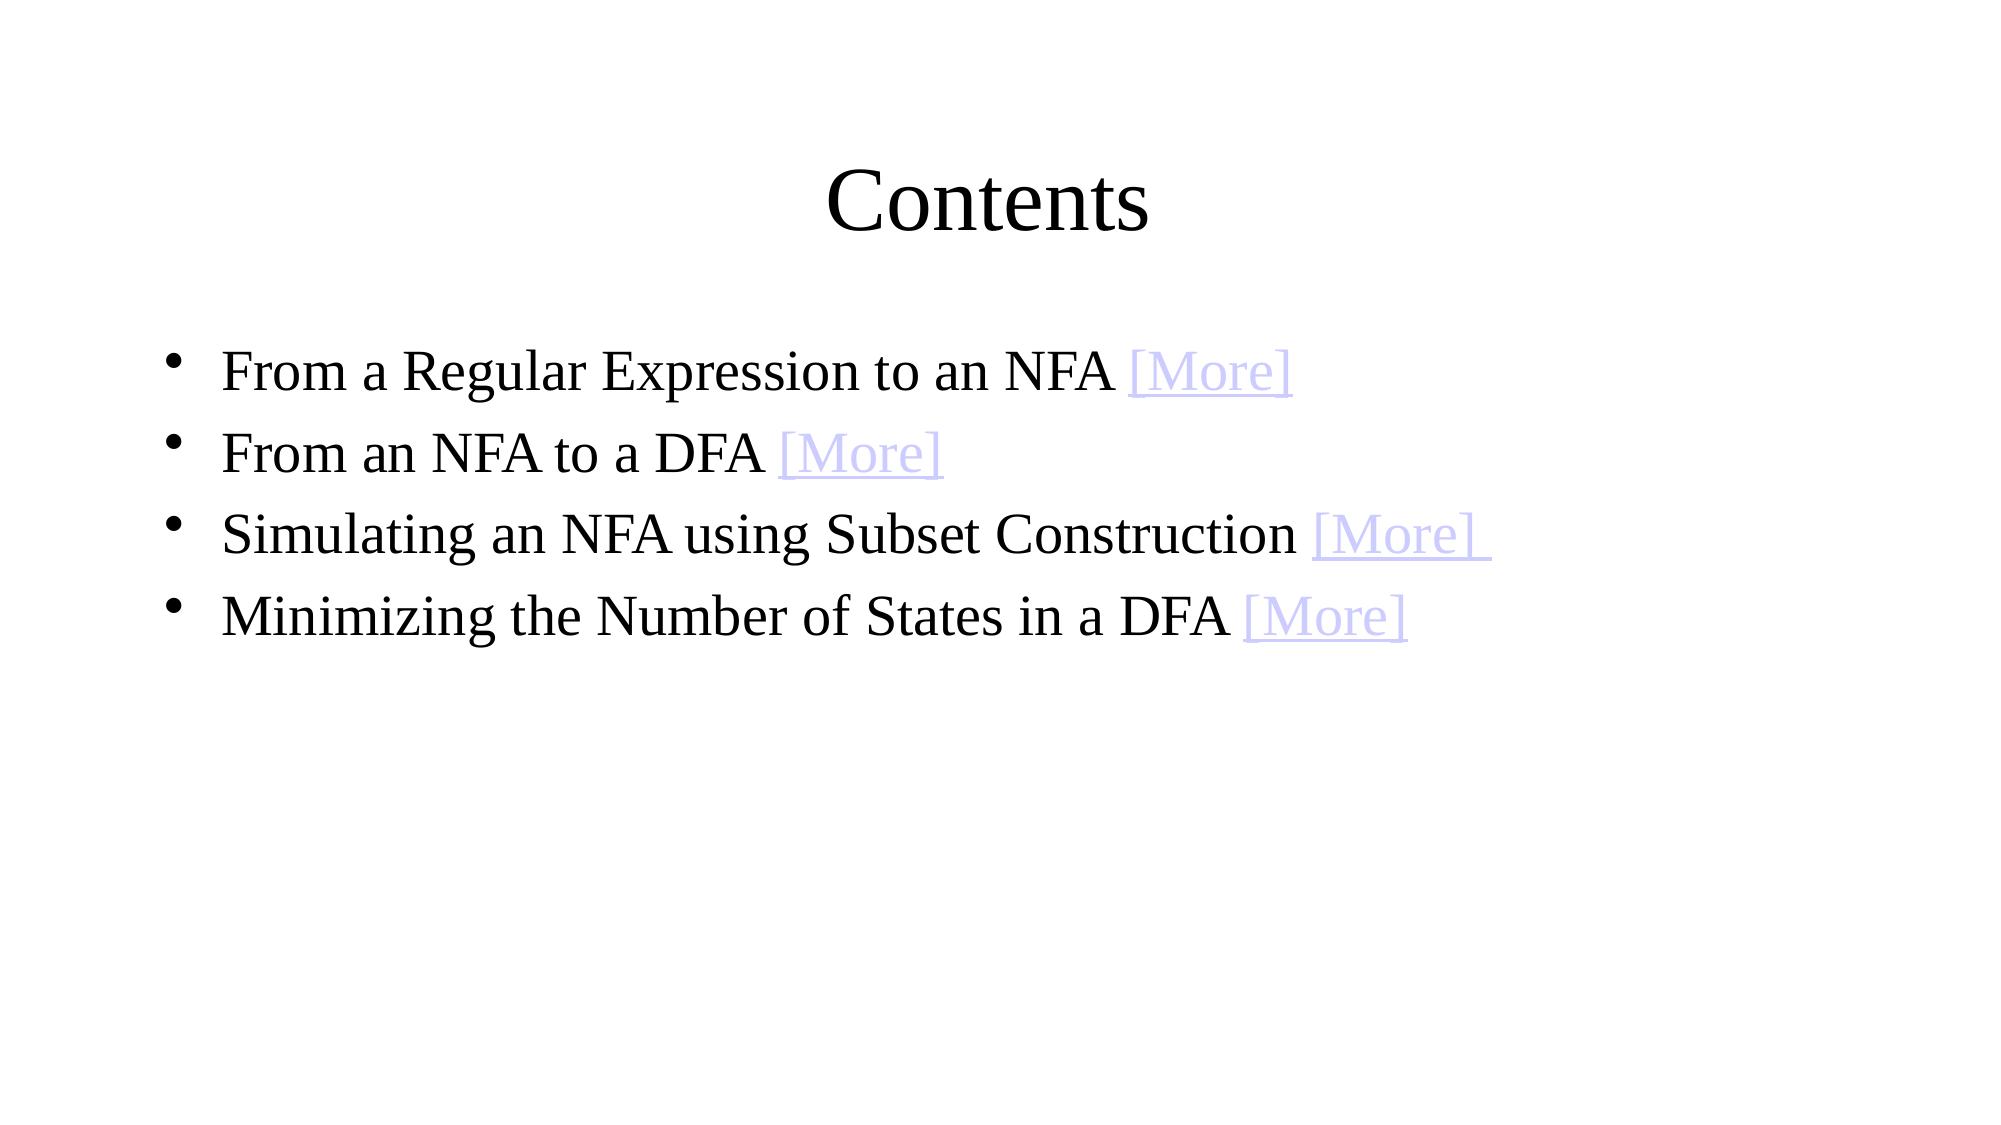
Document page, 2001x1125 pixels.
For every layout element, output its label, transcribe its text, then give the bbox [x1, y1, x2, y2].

title Contents [149, 99, 1851, 288]
list From a Regular Expression to an NFA [More] From an NFA to a DFA [More] Simulating an NFA using Subset Construction [More] Minimizing the Number of States in a DFA [More] [149, 324, 1851, 1001]
